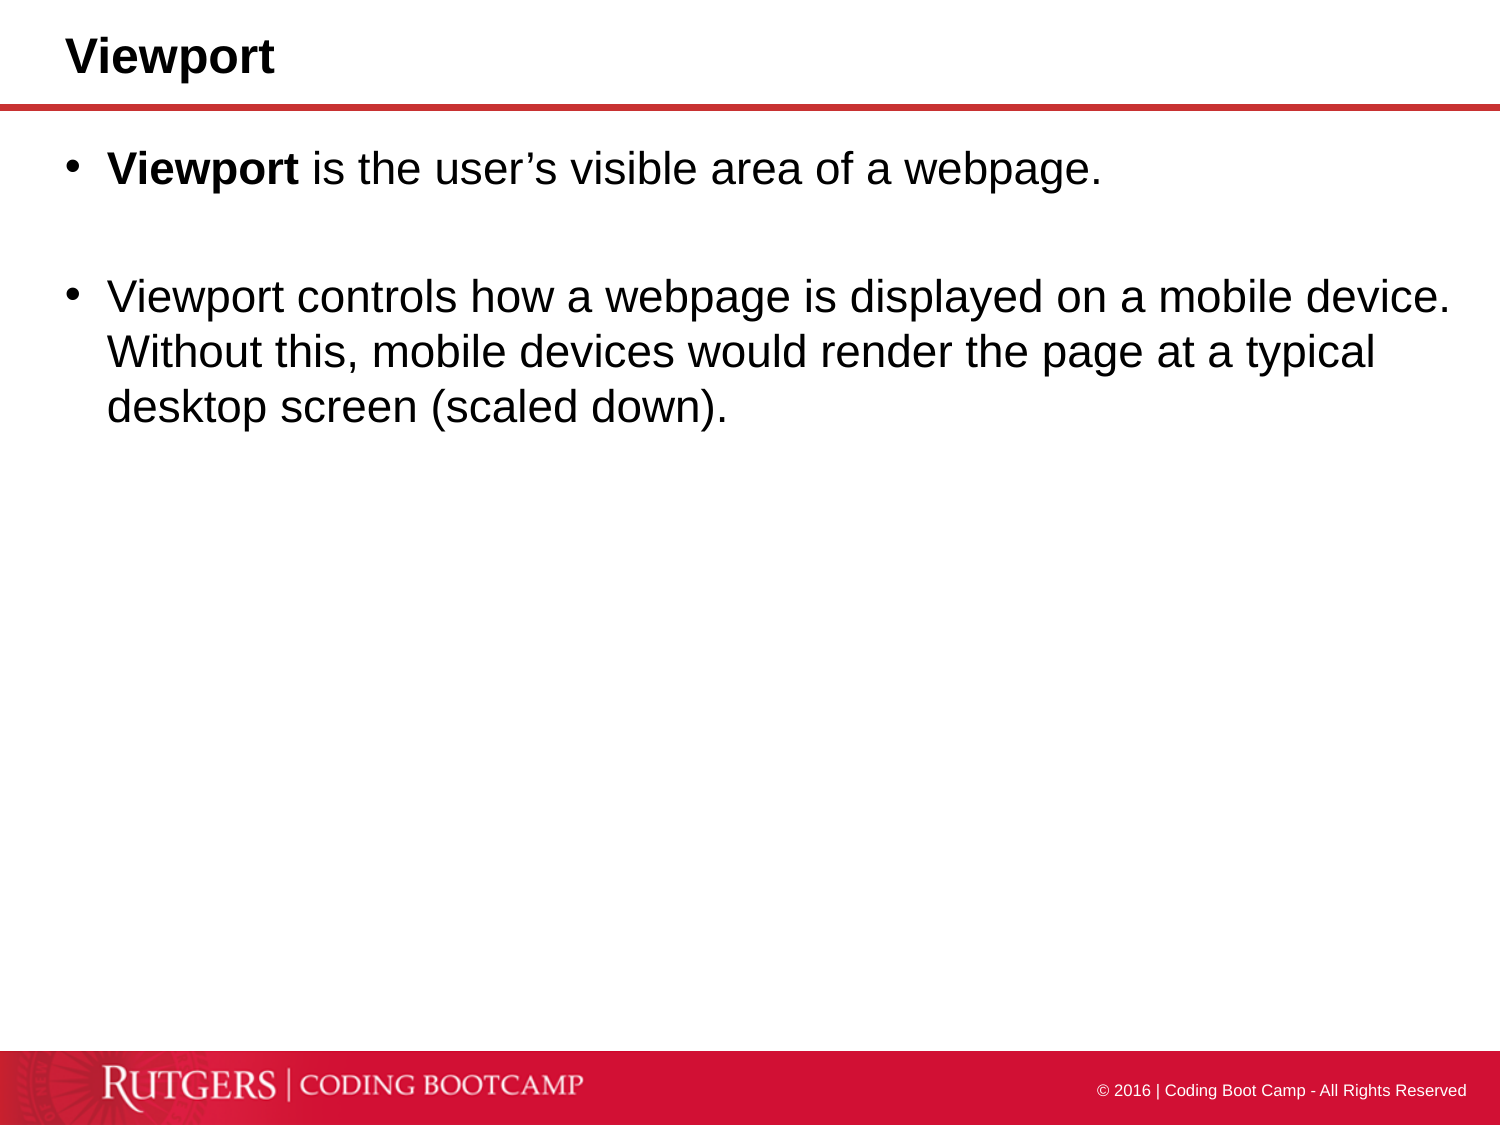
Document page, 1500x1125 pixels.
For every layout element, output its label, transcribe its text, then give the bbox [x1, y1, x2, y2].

text_box Viewport [49, 16, 888, 91]
text_box Viewport is the user’s visible area of a webpage. Viewport controls how a webpage is displayed on a mobile device. Without this, mobile devices would render the page at a typical desktop screen (scaled down). [49, 131, 1475, 844]
picture [0, 1051, 650, 1125]
